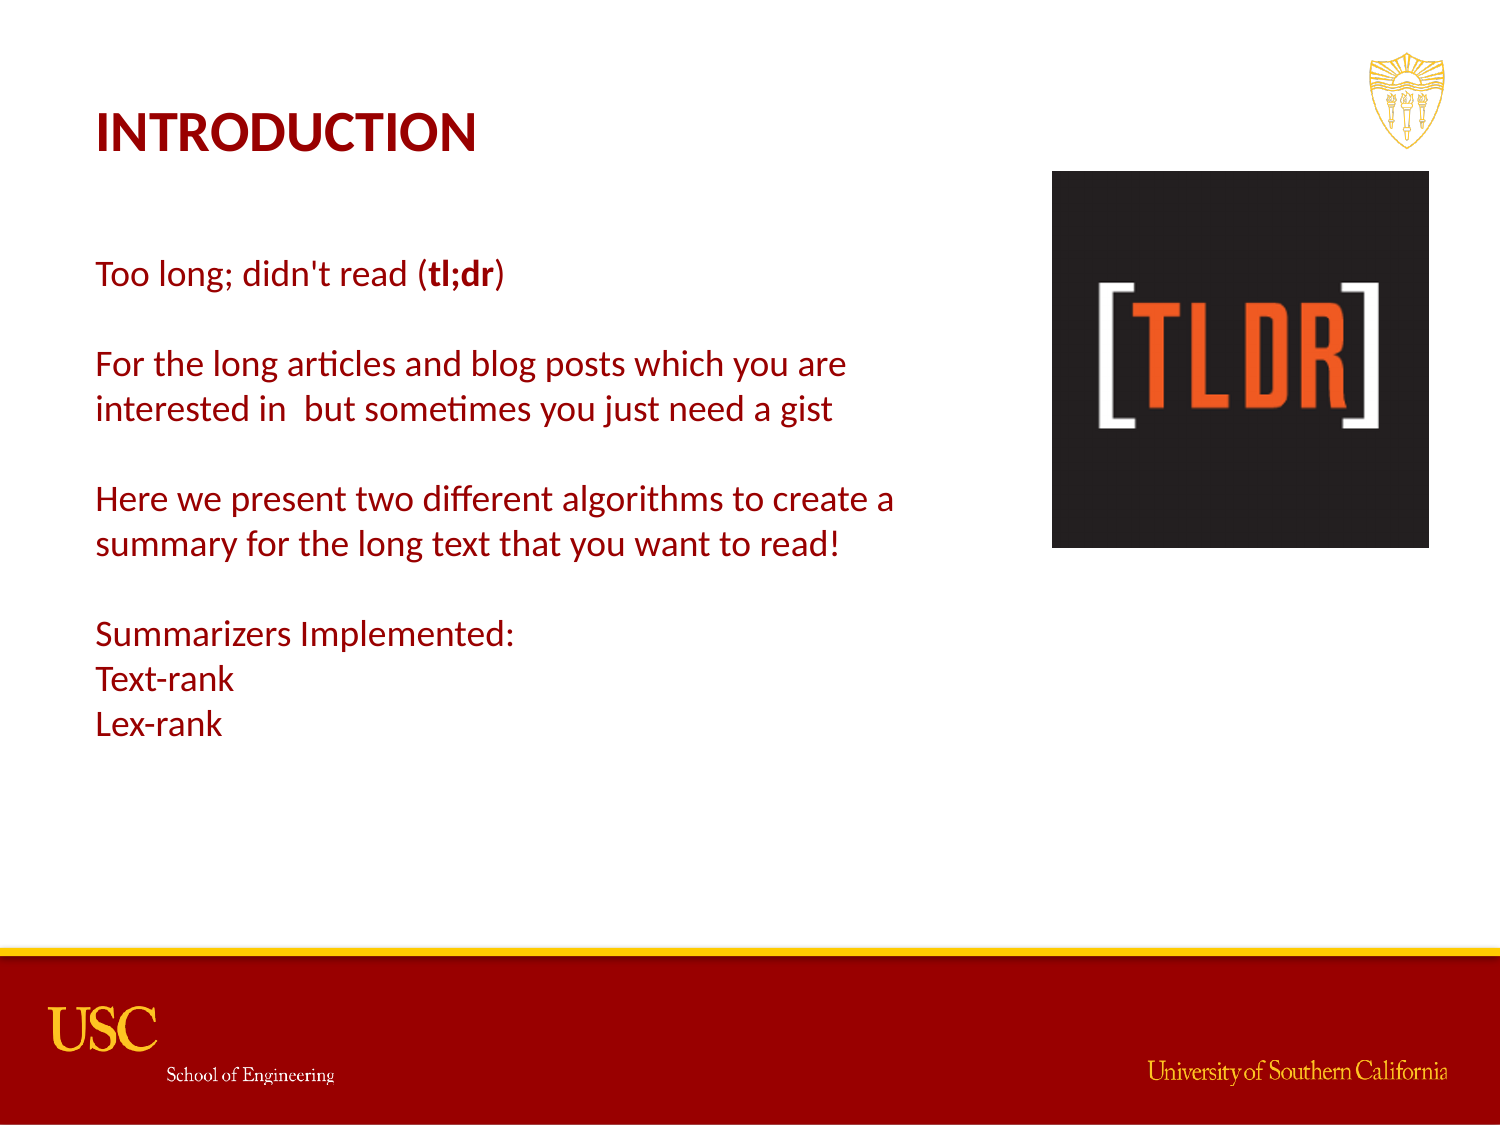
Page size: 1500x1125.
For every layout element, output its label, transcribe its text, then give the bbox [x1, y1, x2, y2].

text_box INTRODUCTION [80, 85, 1401, 171]
text_box Too long; didn't read (tl;dr) For the long articles and blog posts which you are interested in but sometimes you just need a gist Here we present two different algorithms to create a summary for the long text that you want to read! Summarizers Implemented: Text-rank Lex-rank [80, 241, 920, 751]
picture [1051, 170, 1429, 548]
